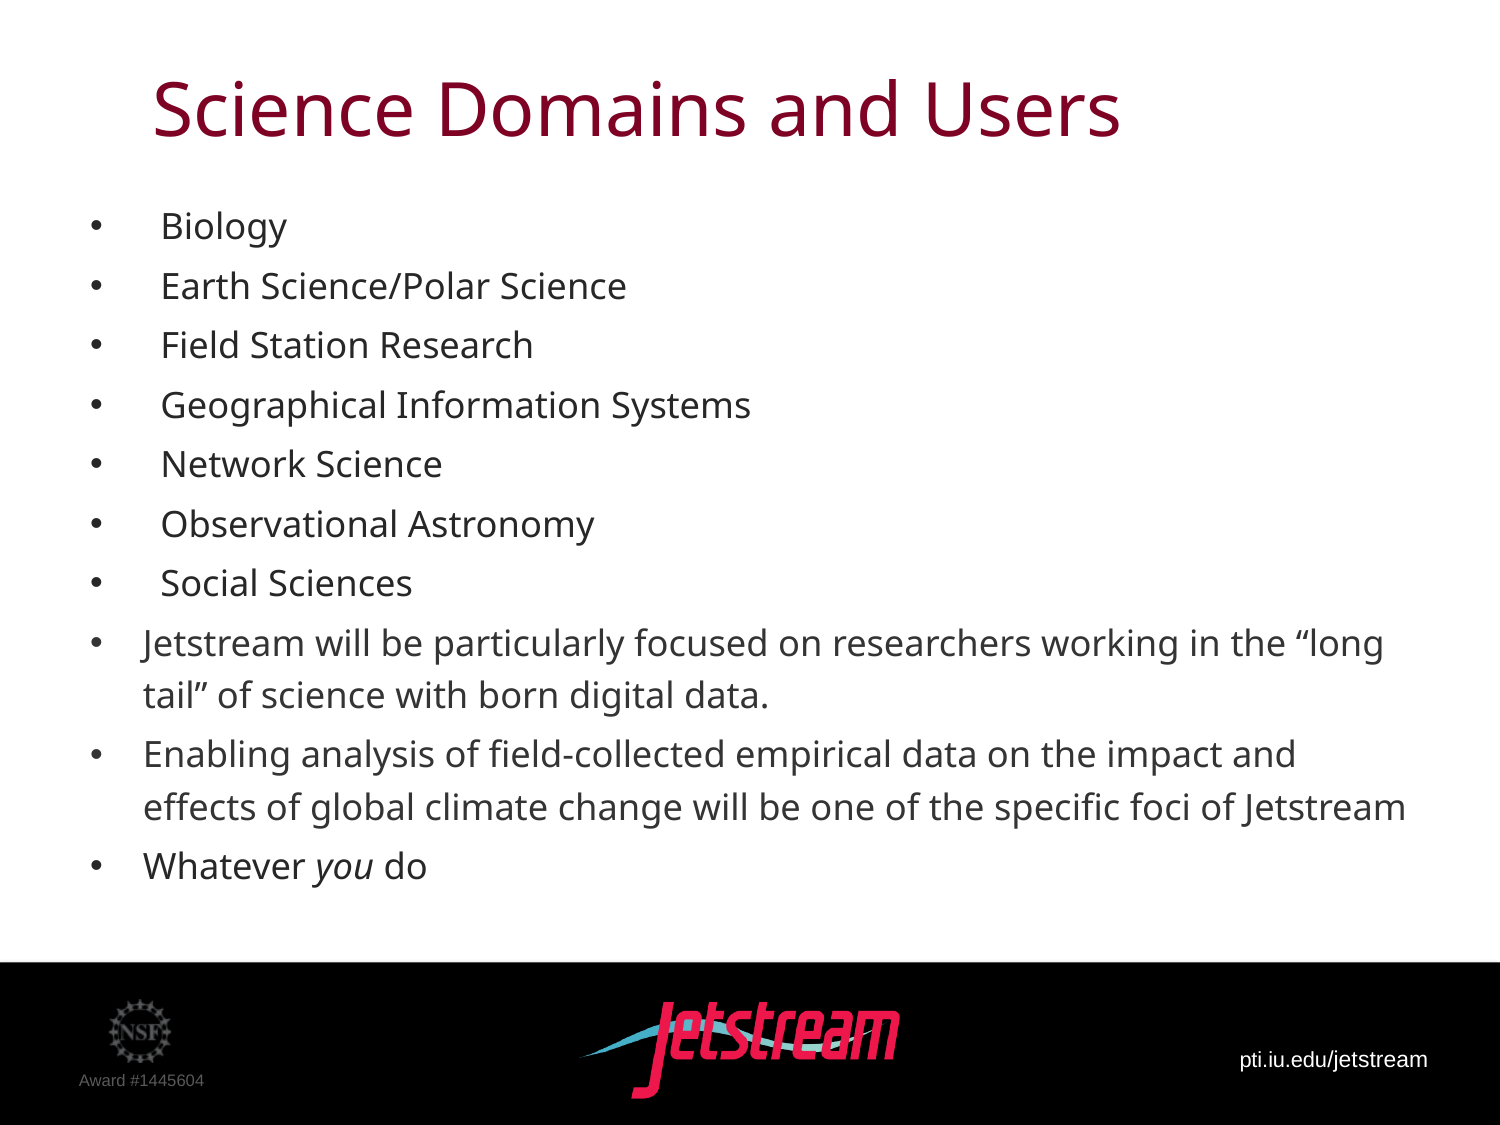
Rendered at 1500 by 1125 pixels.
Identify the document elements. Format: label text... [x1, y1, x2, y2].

title Science Domains and Users [137, 12, 1425, 187]
list Biology Earth Science/Polar Science Field Station Research Geographical Information Systems Network Science Observational Astronomy Social Sciences Jetstream will be particularly focused on researchers working in the “long tail” of science with born digital data. Enabling analysis of field-collected empirical data on the impact and effects of global climate change will be one of the specific foci of Jetstream Whatever you do [75, 187, 1425, 913]
picture [575, 995, 902, 1105]
